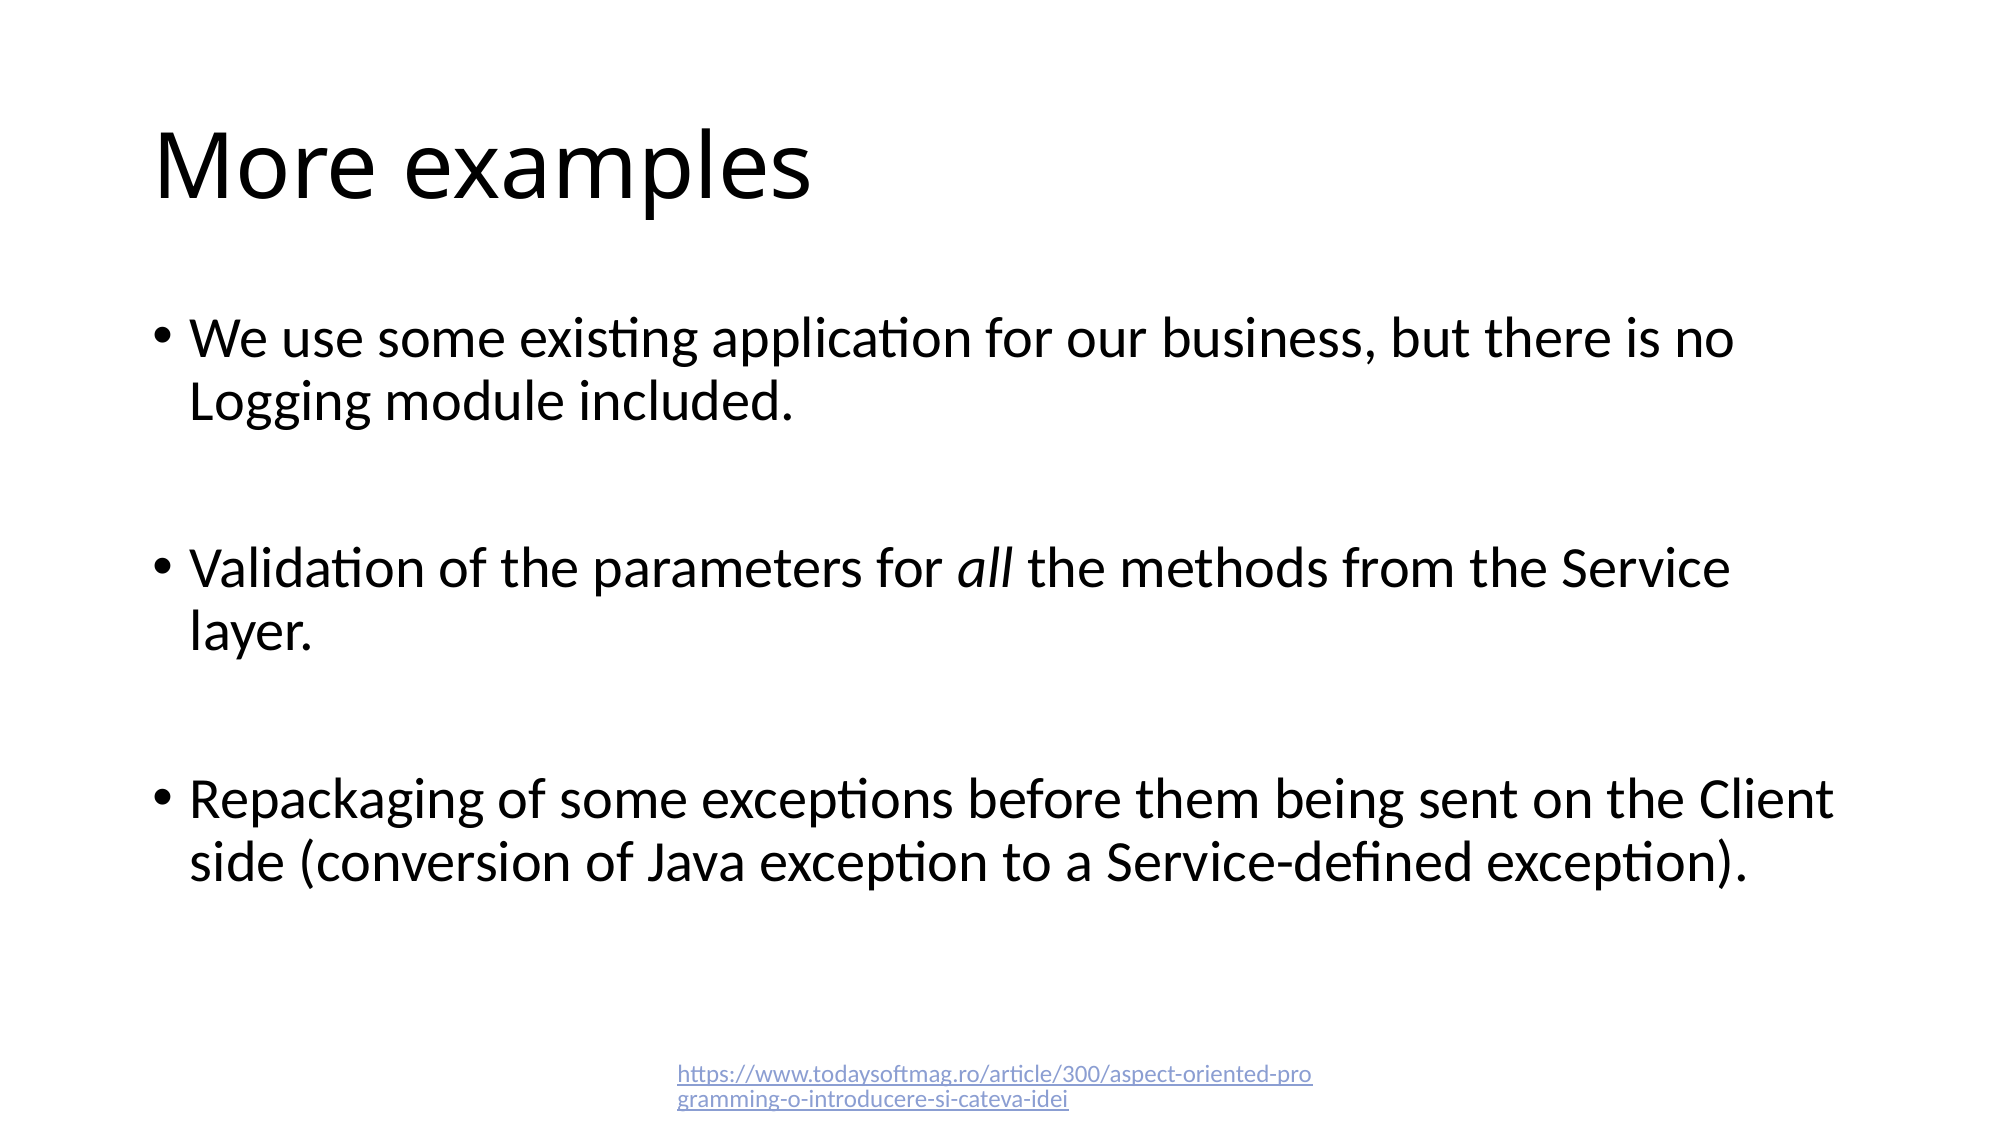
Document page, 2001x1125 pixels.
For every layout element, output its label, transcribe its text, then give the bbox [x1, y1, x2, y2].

list We use some existing application for our business, but there is no Logging module included. Validation of the parameters for all the methods from the Service layer. Repackaging of some exceptions before them being sent on the Client side (conversion of Java exception to a Service-defined exception). [137, 299, 1863, 1014]
title More examples [137, 59, 1863, 278]
footer https://www.todaysoftmag.ro/article/300/aspect-oriented-programming-o-introducere-si-cateva-idei [662, 1042, 1338, 1103]
